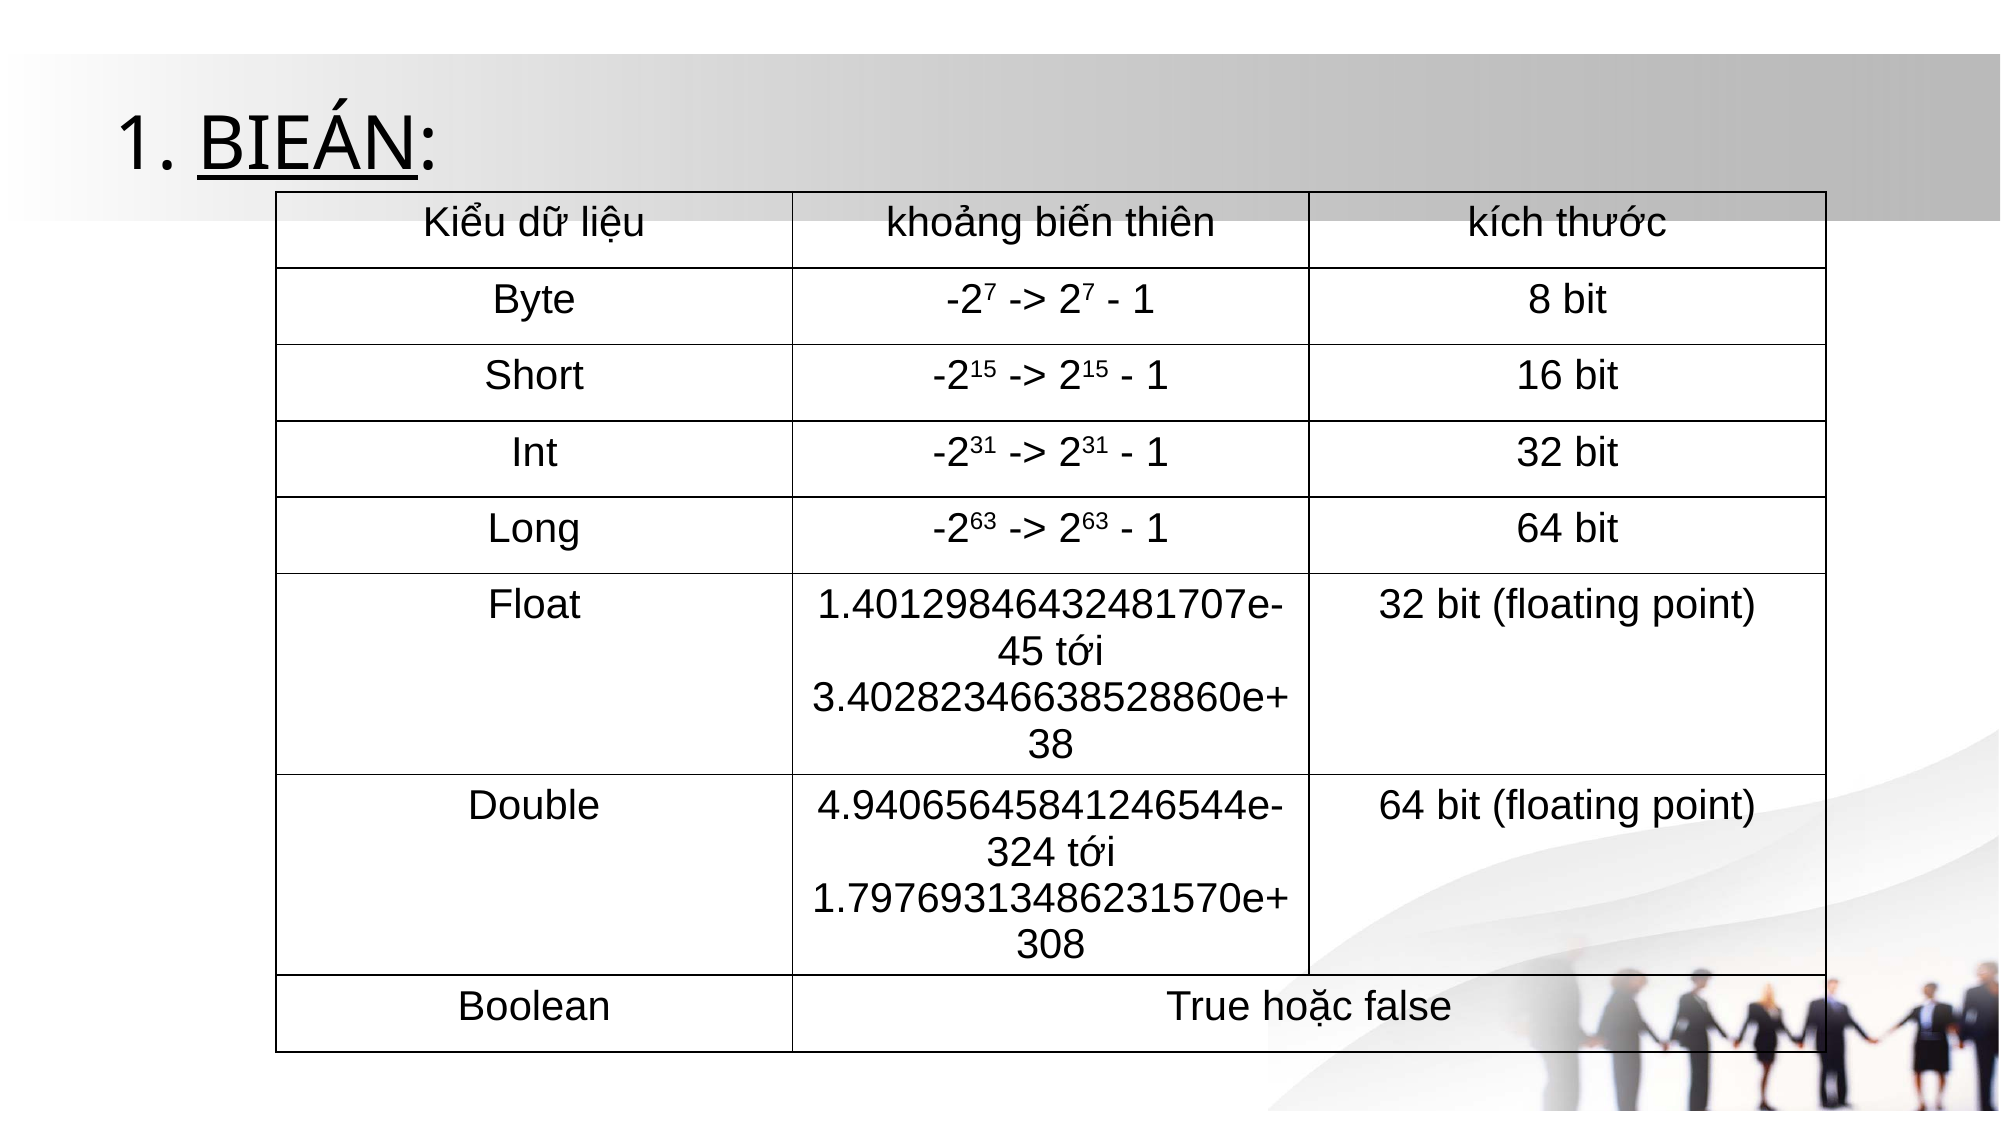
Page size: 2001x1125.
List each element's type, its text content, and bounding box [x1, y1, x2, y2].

table_header kích thước [1310, 193, 1825, 267]
picture [1268, 728, 1999, 1111]
title 1. BIEÁN: [99, 72, 1901, 193]
table_cell Int [277, 422, 792, 496]
table_cell 64 bit (floating point) [1310, 775, 1825, 974]
table_cell Short [277, 345, 792, 420]
table_cell 32 bit [1310, 422, 1825, 496]
table_cell -215 -> 215 - 1 [793, 345, 1308, 420]
table_cell Float [277, 574, 792, 774]
table_cell 16 bit [1310, 345, 1825, 420]
table_cell 1.40129846432481707e-45 tới 3.40282346638528860e+38 [793, 574, 1308, 774]
table_cell 8 bit [1310, 269, 1825, 344]
table_cell 4.94065645841246544e-324 tới 1.79769313486231570e+308 [793, 775, 1308, 974]
table_header Kiểu dữ liệu [277, 193, 792, 267]
table_cell 32 bit (floating point) [1310, 574, 1825, 774]
table_cell -263 -> 263 - 1 [793, 498, 1308, 573]
table_cell 64 bit [1310, 498, 1825, 573]
table_cell Long [277, 498, 792, 573]
table_cell Double [277, 775, 792, 974]
table_cell Byte [277, 269, 792, 344]
table_cell True hoặc false [793, 976, 1825, 1051]
table_header khoảng biến thiên [793, 193, 1308, 267]
table_cell Boolean [277, 976, 792, 1051]
table_cell -27 -> 27 - 1 [793, 269, 1308, 344]
table_cell -231 -> 231 - 1 [793, 422, 1308, 496]
